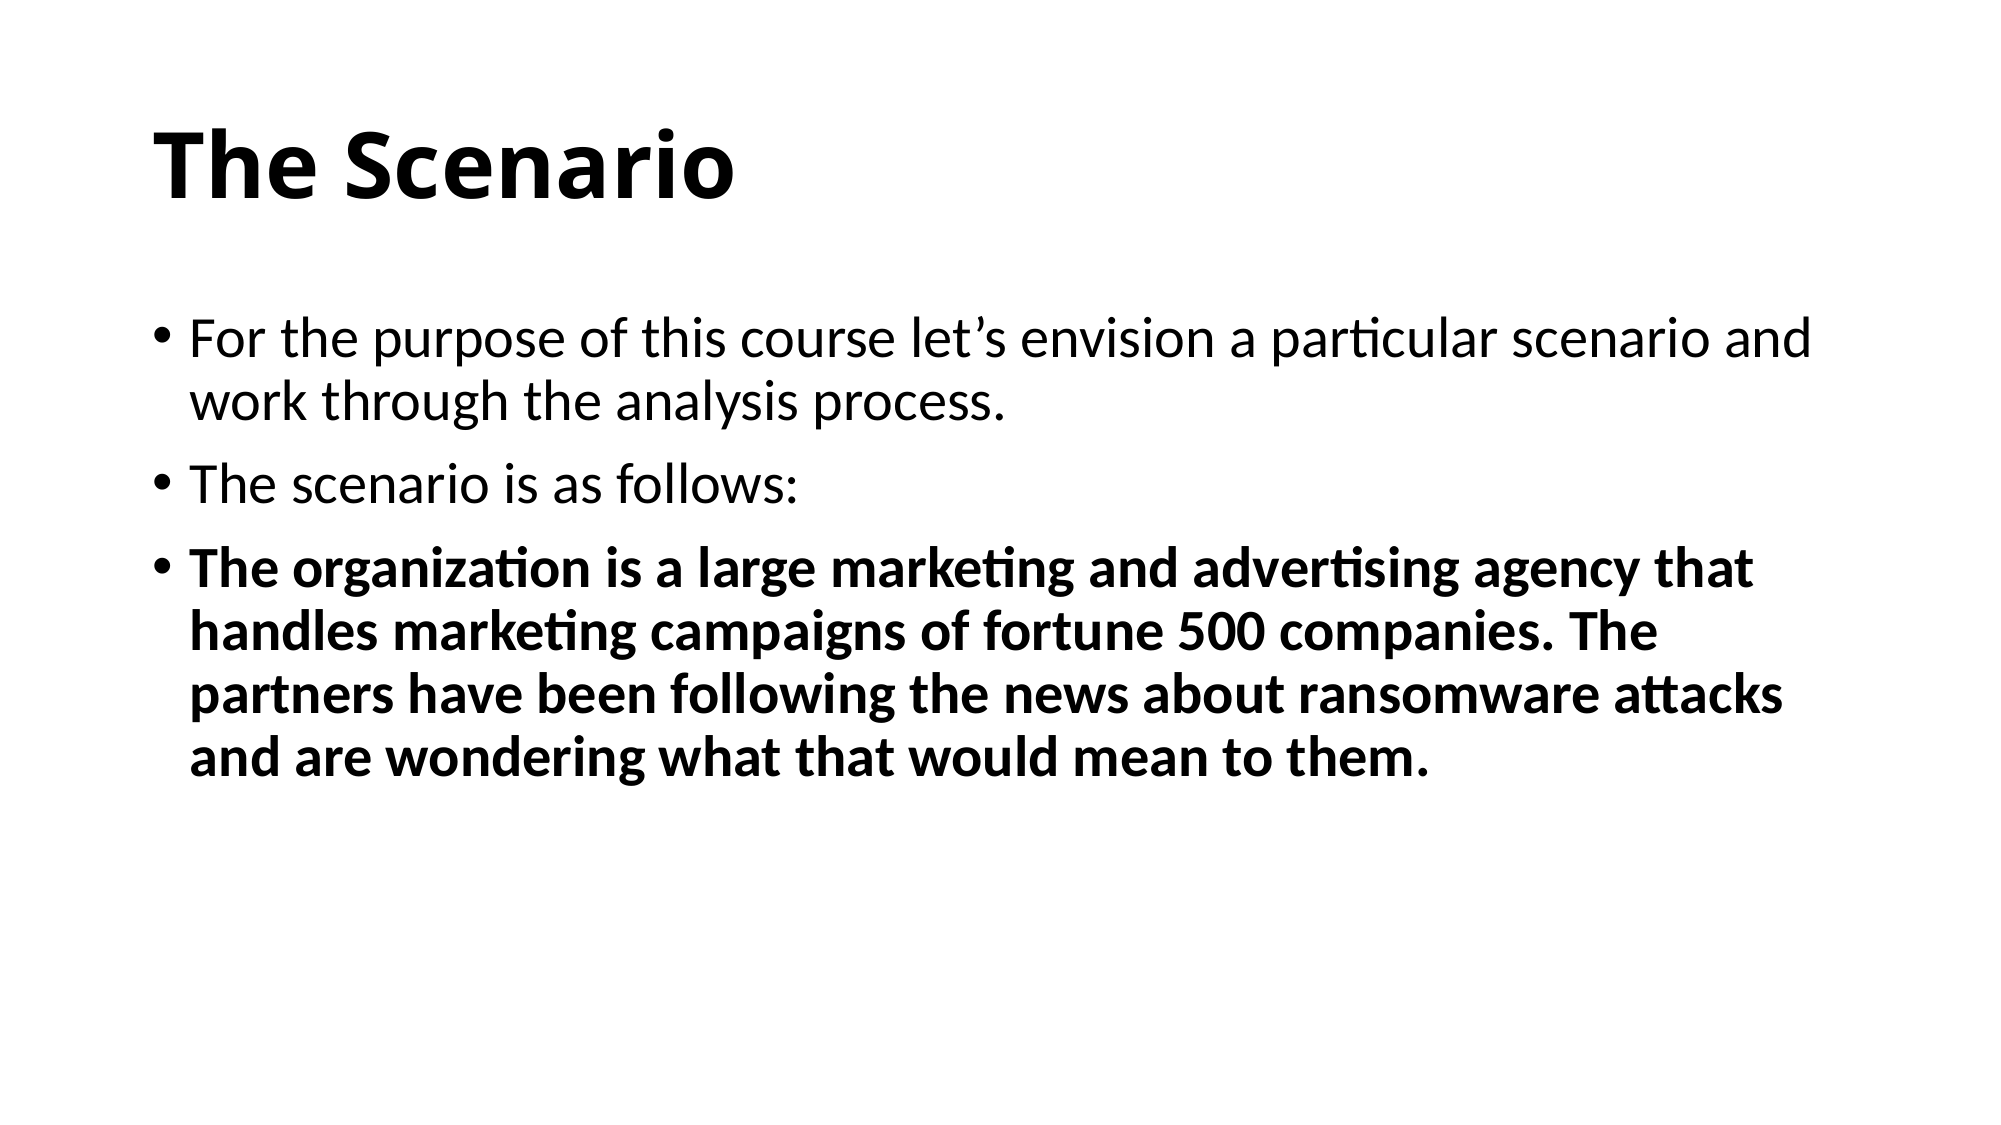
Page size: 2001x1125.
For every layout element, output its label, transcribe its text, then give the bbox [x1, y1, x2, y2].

title The Scenario [137, 59, 1863, 278]
list For the purpose of this course let’s envision a particular scenario and work through the analysis process. The scenario is as follows: The organization is a large marketing and advertising agency that handles marketing campaigns of fortune 500 companies. The partners have been following the news about ransomware attacks and are wondering what that would mean to them. [137, 299, 1863, 1014]
